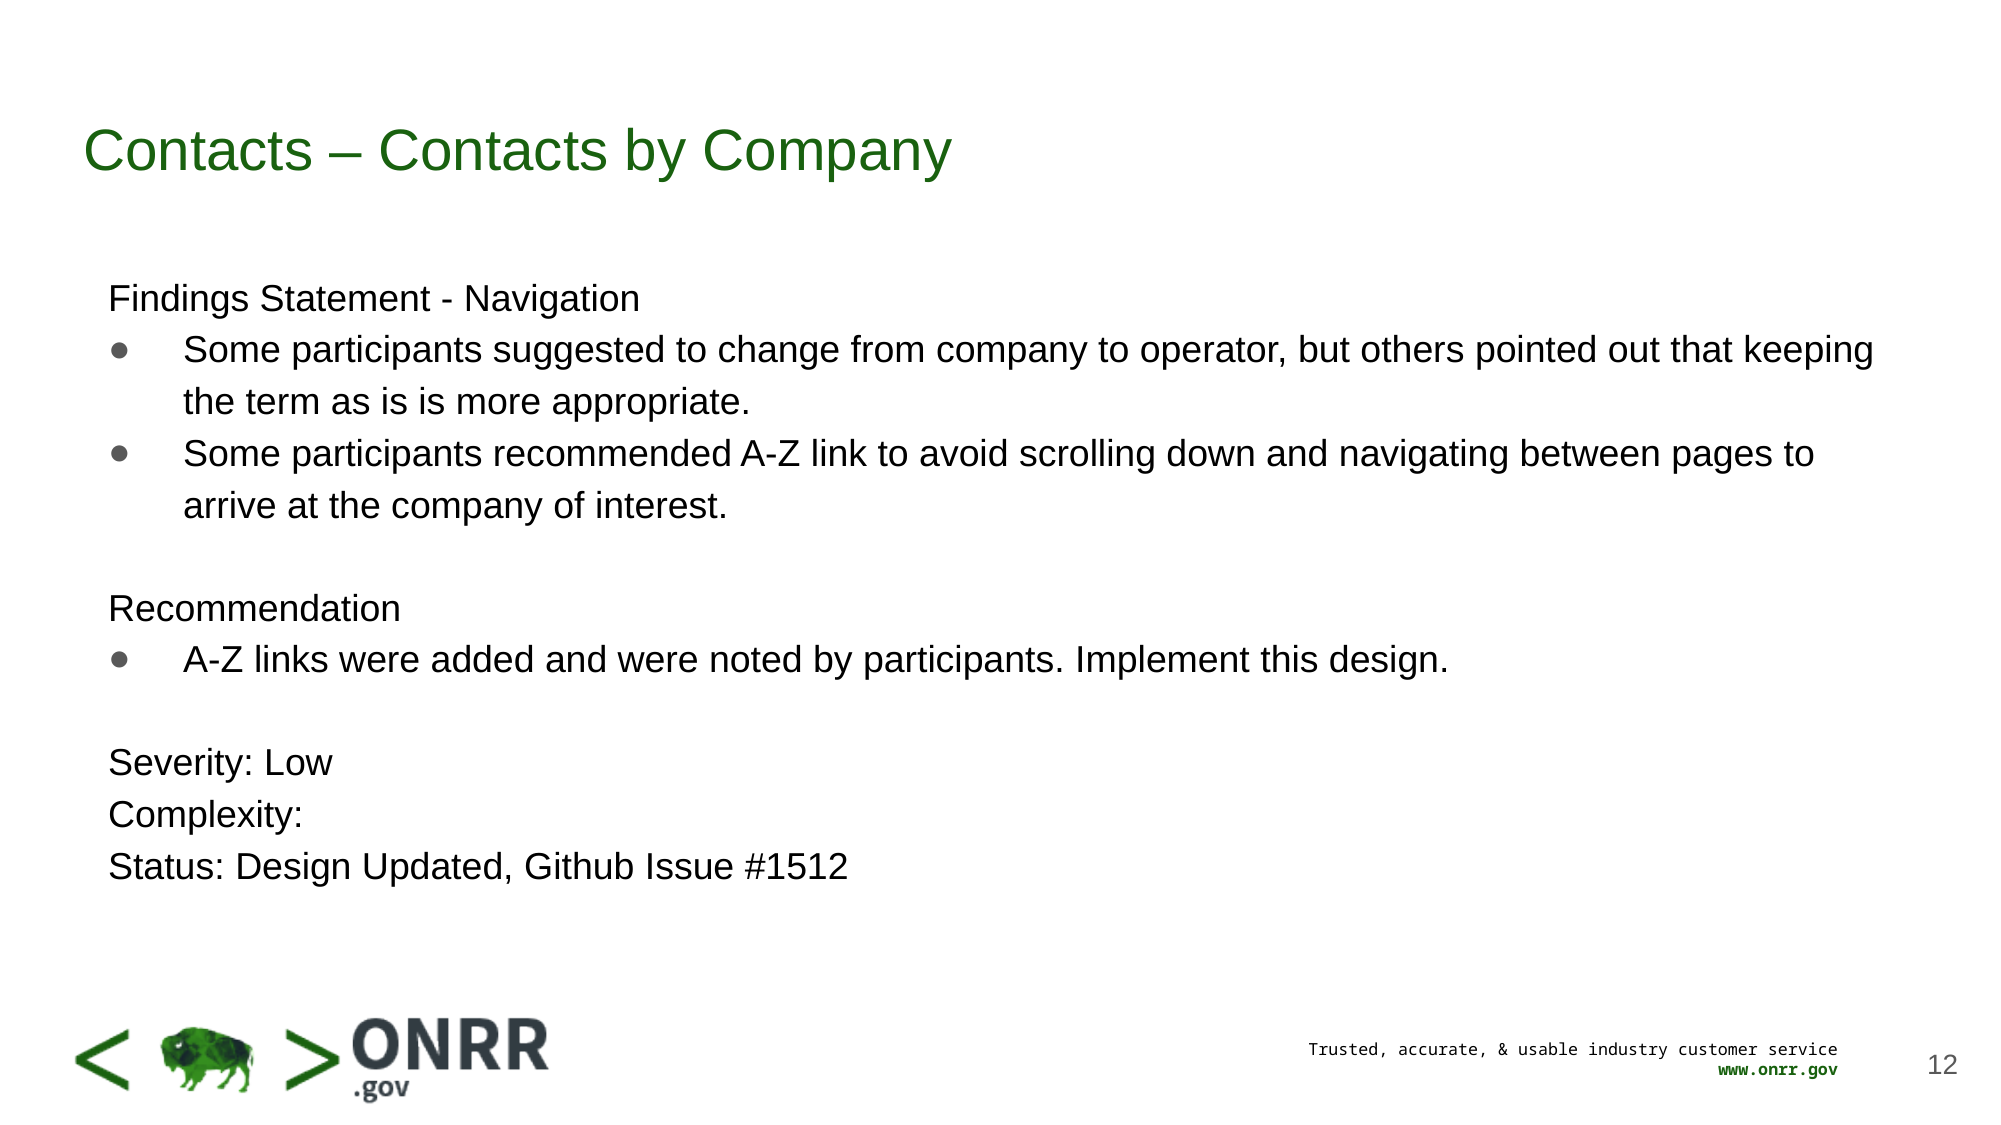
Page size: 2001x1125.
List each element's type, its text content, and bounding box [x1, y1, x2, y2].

list Findings Statement - Navigation Some participants suggested to change from company to operator, but others pointed out that keeping the term as is is more appropriate. Some participants recommended A-Z link to avoid scrolling down and navigating between pages to arrive at the company of interest. Recommendation A-Z links were added and were noted by participants. Implement this design. Severity: Low Complexity: Status: Design Updated, Github Issue #1512 [68, 252, 1932, 1000]
slide_number 12 [1853, 1019, 1974, 1106]
title Contacts – Contacts by Company [68, 97, 1932, 223]
picture [68, 1000, 572, 1125]
